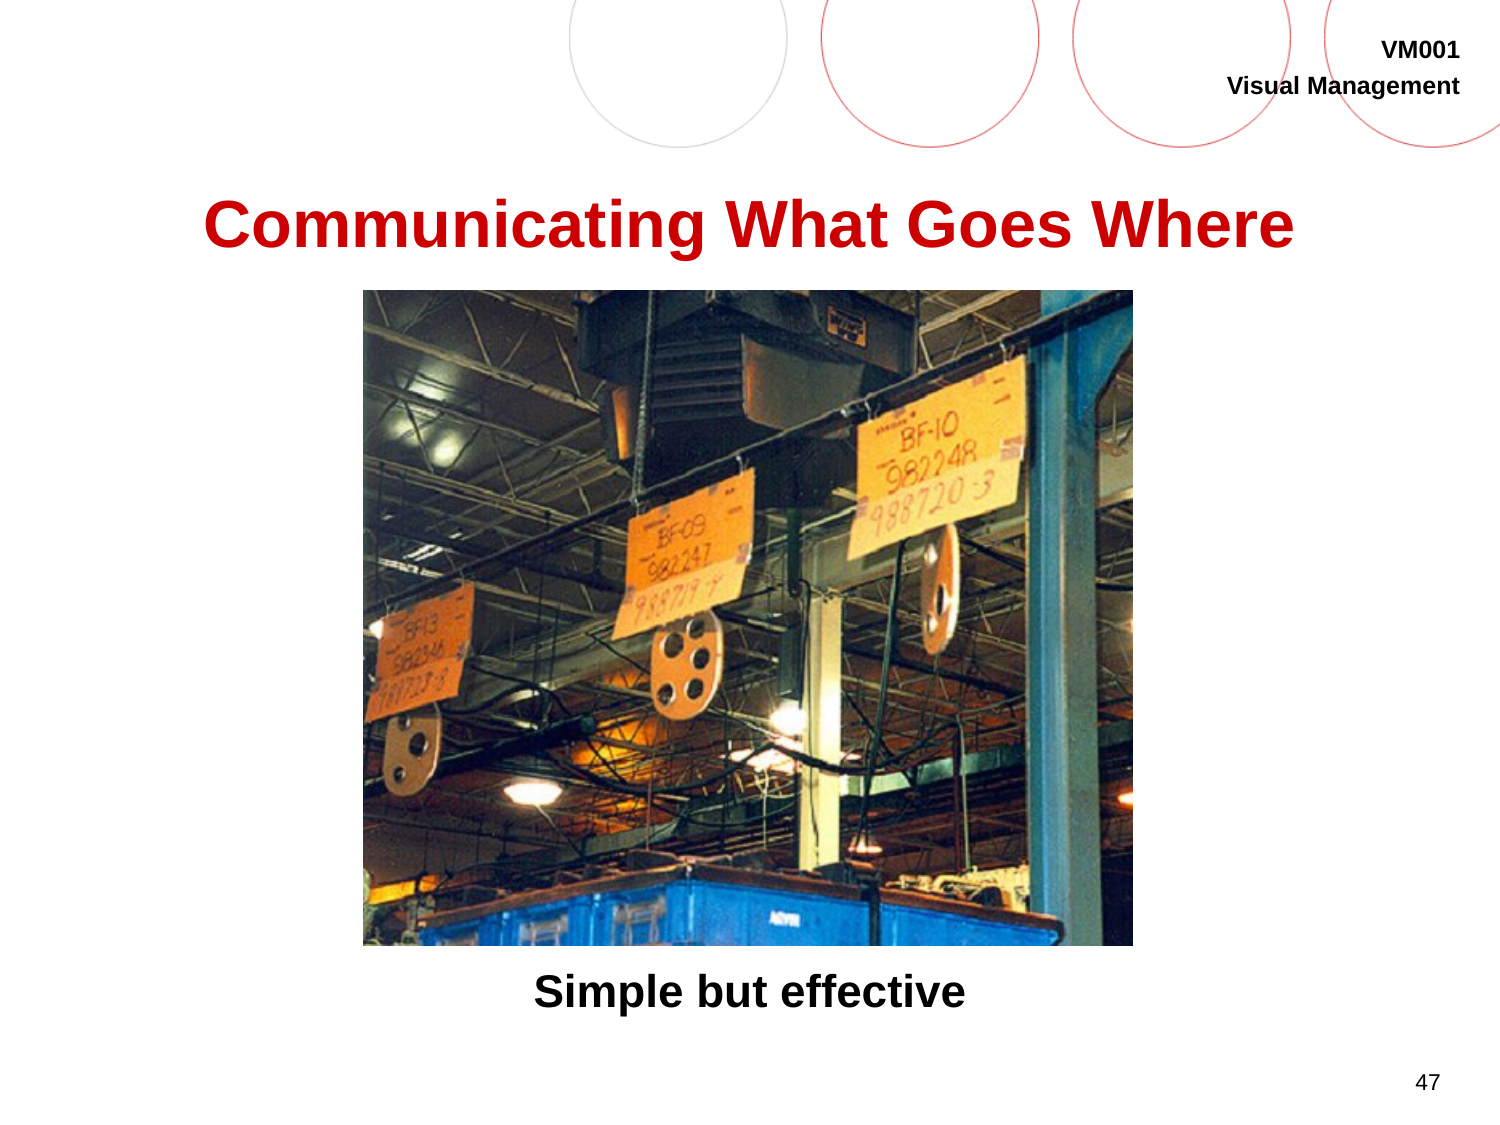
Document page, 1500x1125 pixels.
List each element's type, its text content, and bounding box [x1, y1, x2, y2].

subtitle Simple but effective [225, 961, 1275, 1030]
title Communicating What Goes Where [165, 192, 1335, 297]
picture [363, 290, 1133, 947]
picture [568, 0, 1500, 149]
